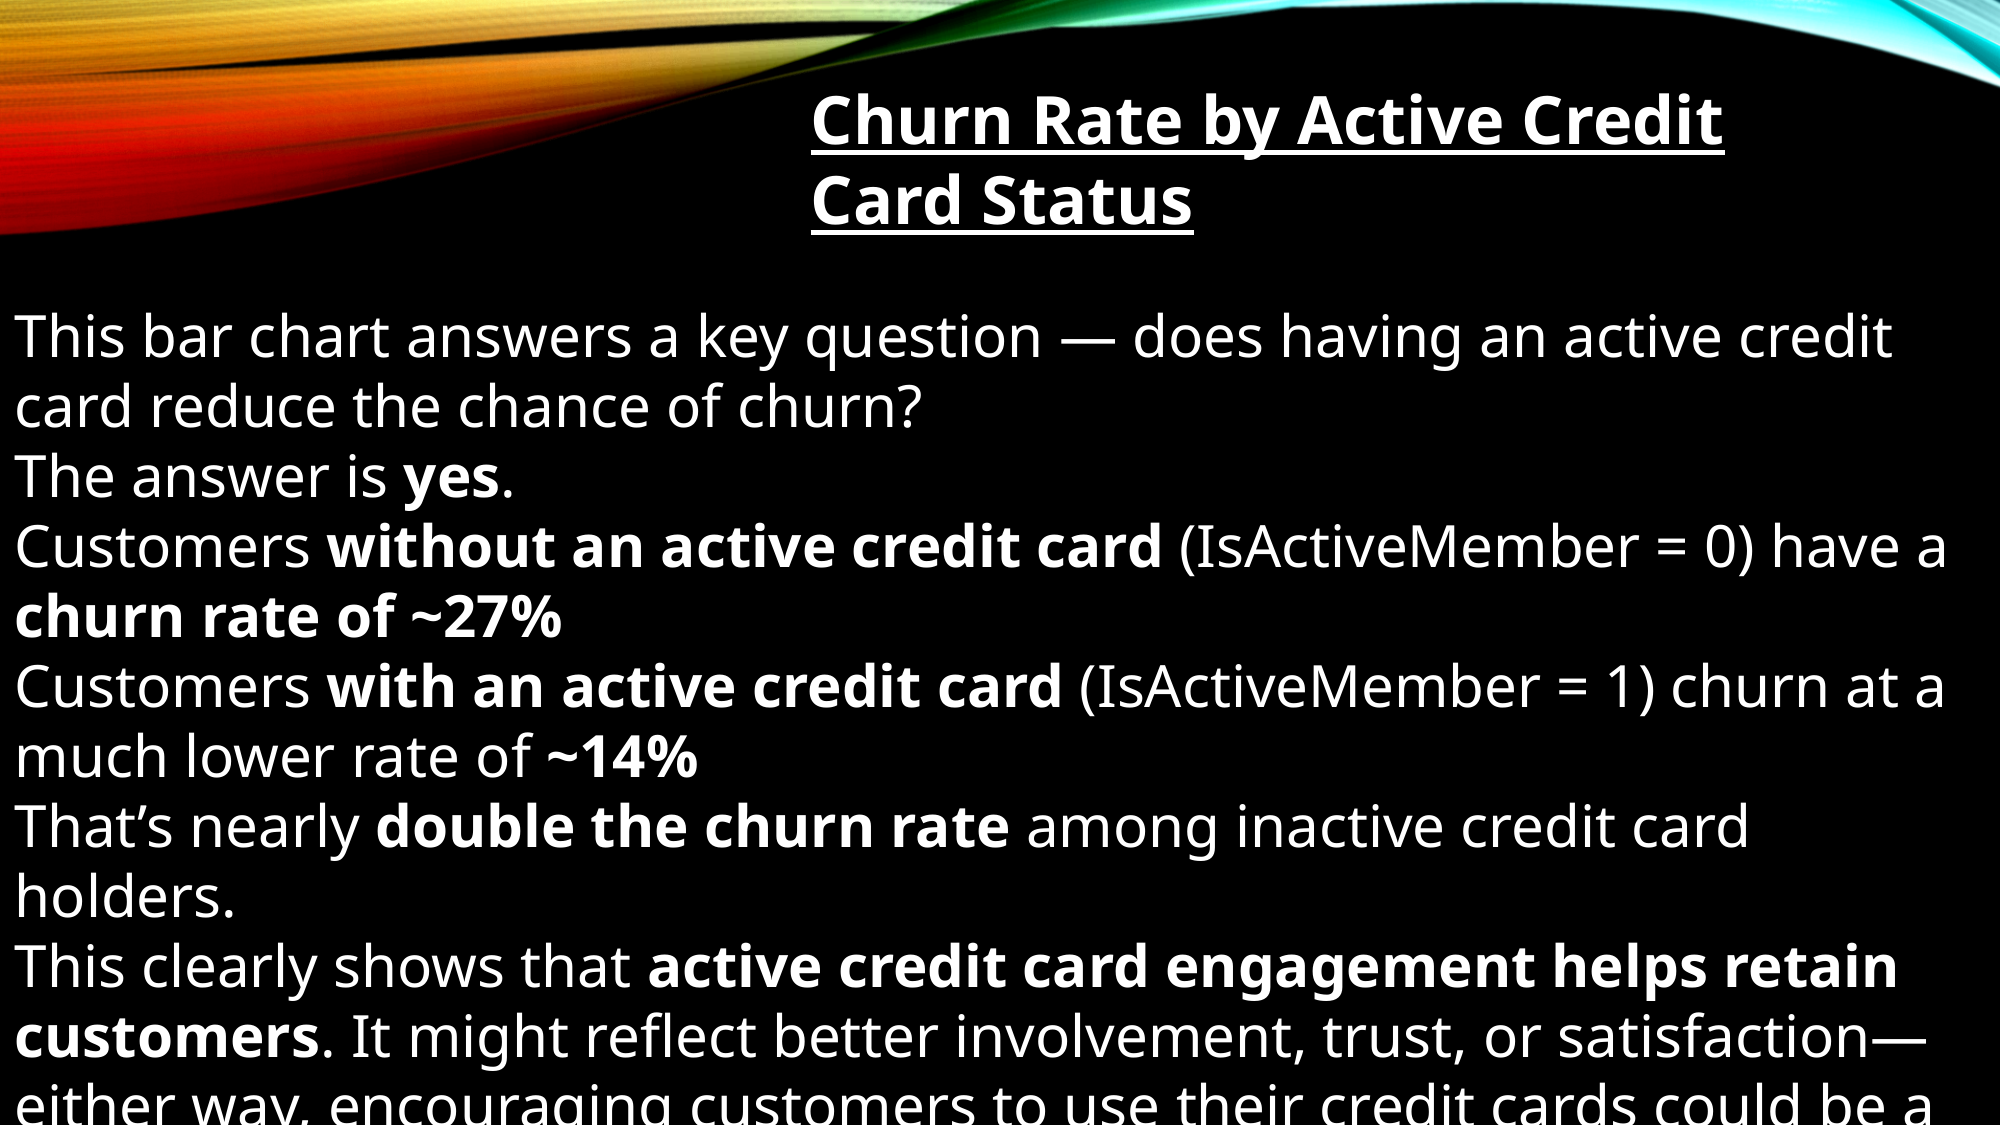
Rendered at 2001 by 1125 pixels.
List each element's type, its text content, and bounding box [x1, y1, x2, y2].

picture [0, 0, 2000, 237]
text_box Churn Rate by Active Credit Card Status [795, 70, 1759, 246]
text_box This bar chart answers a key question — does having an active credit card reduce the chance of churn? The answer is yes. Customers without an active credit card (IsActiveMember = 0) have a churn rate of ~27% Customers with an active credit card (IsActiveMember = 1) churn at a much lower rate of ~14% That’s nearly double the churn rate among inactive credit card holders. This clearly shows that active credit card engagement helps retain customers. It might reflect better involvement, trust, or satisfaction—either way, encouraging customers to use their credit cards could be a powerful way to reduce churn. [0, 291, 2000, 1125]
